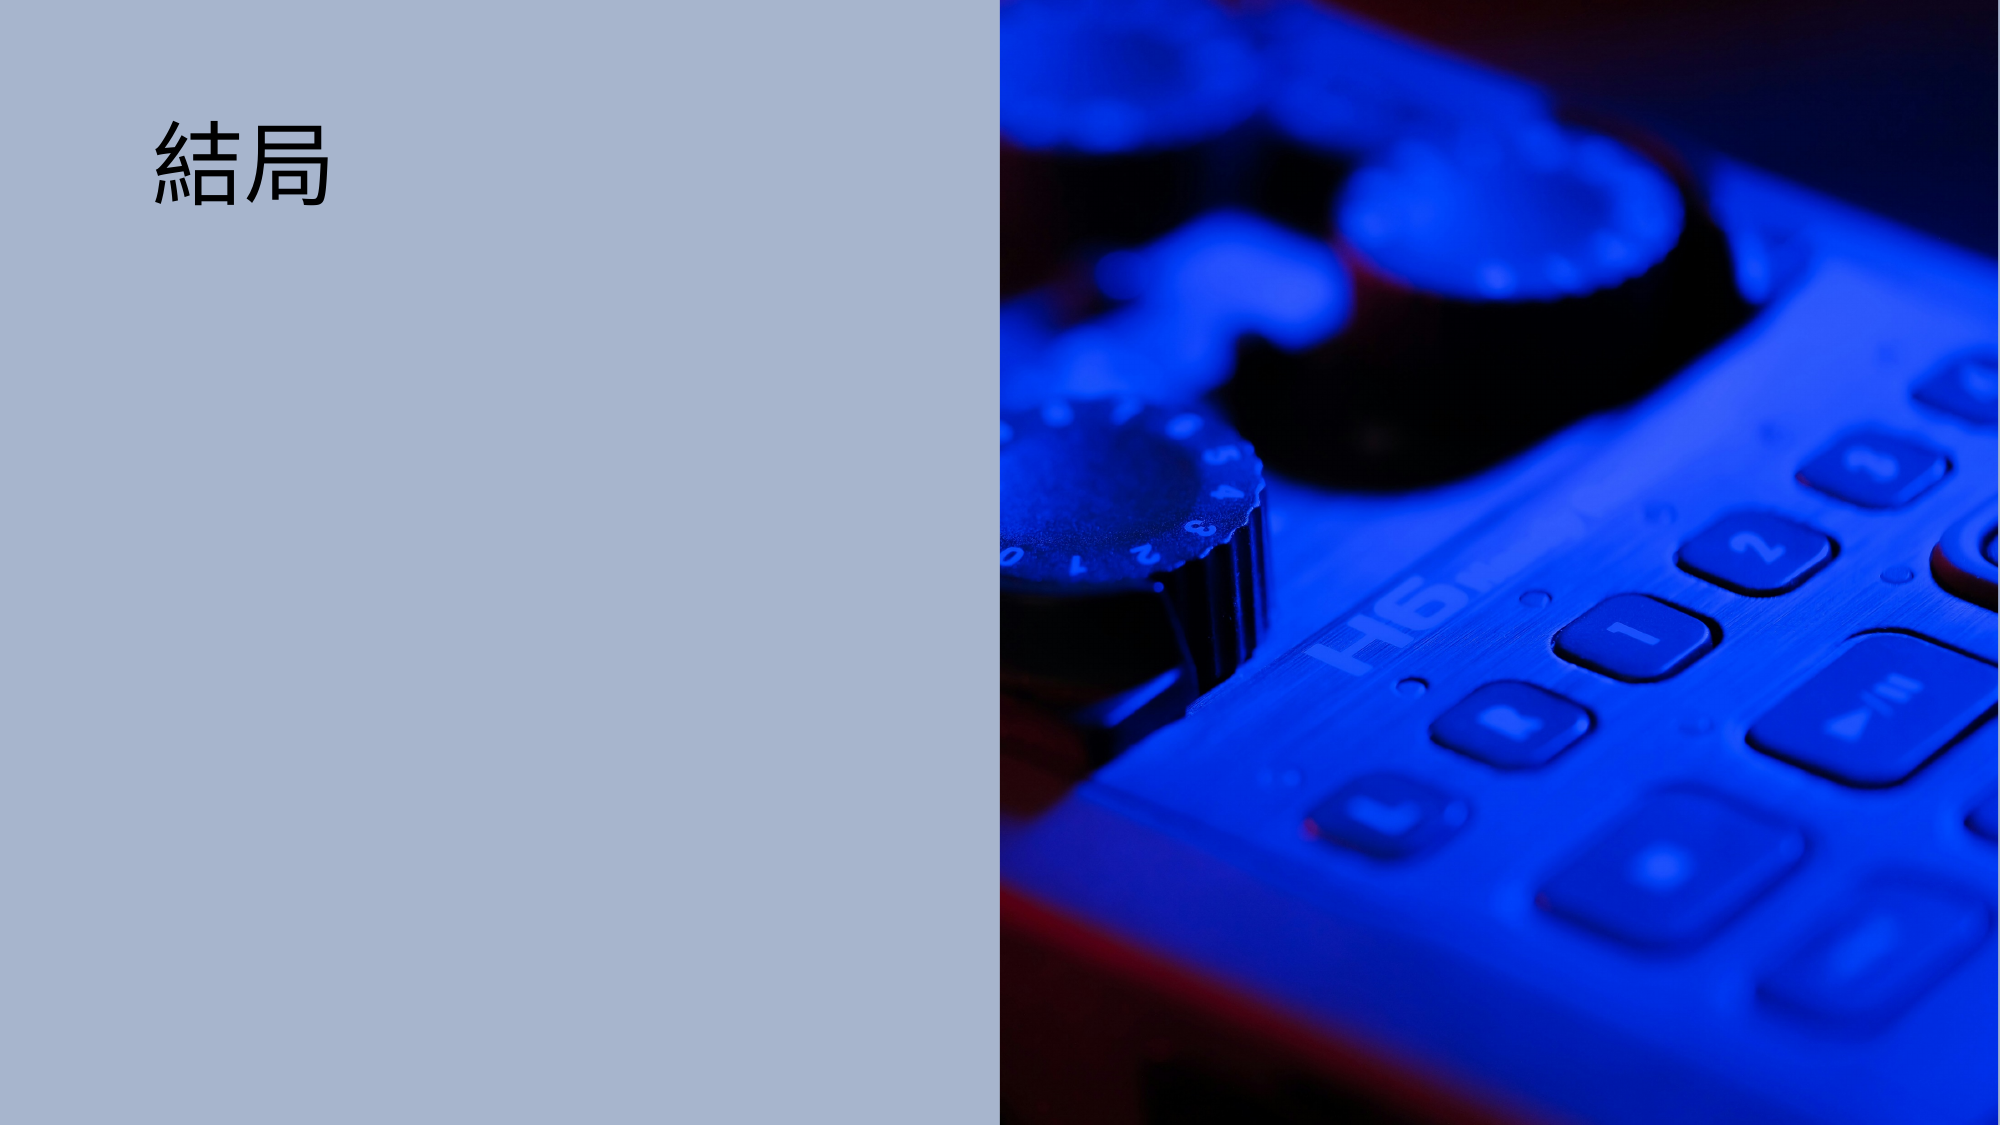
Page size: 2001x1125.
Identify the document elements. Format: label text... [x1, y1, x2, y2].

title 結局 [137, 59, 999, 278]
picture [999, 0, 1999, 1125]
